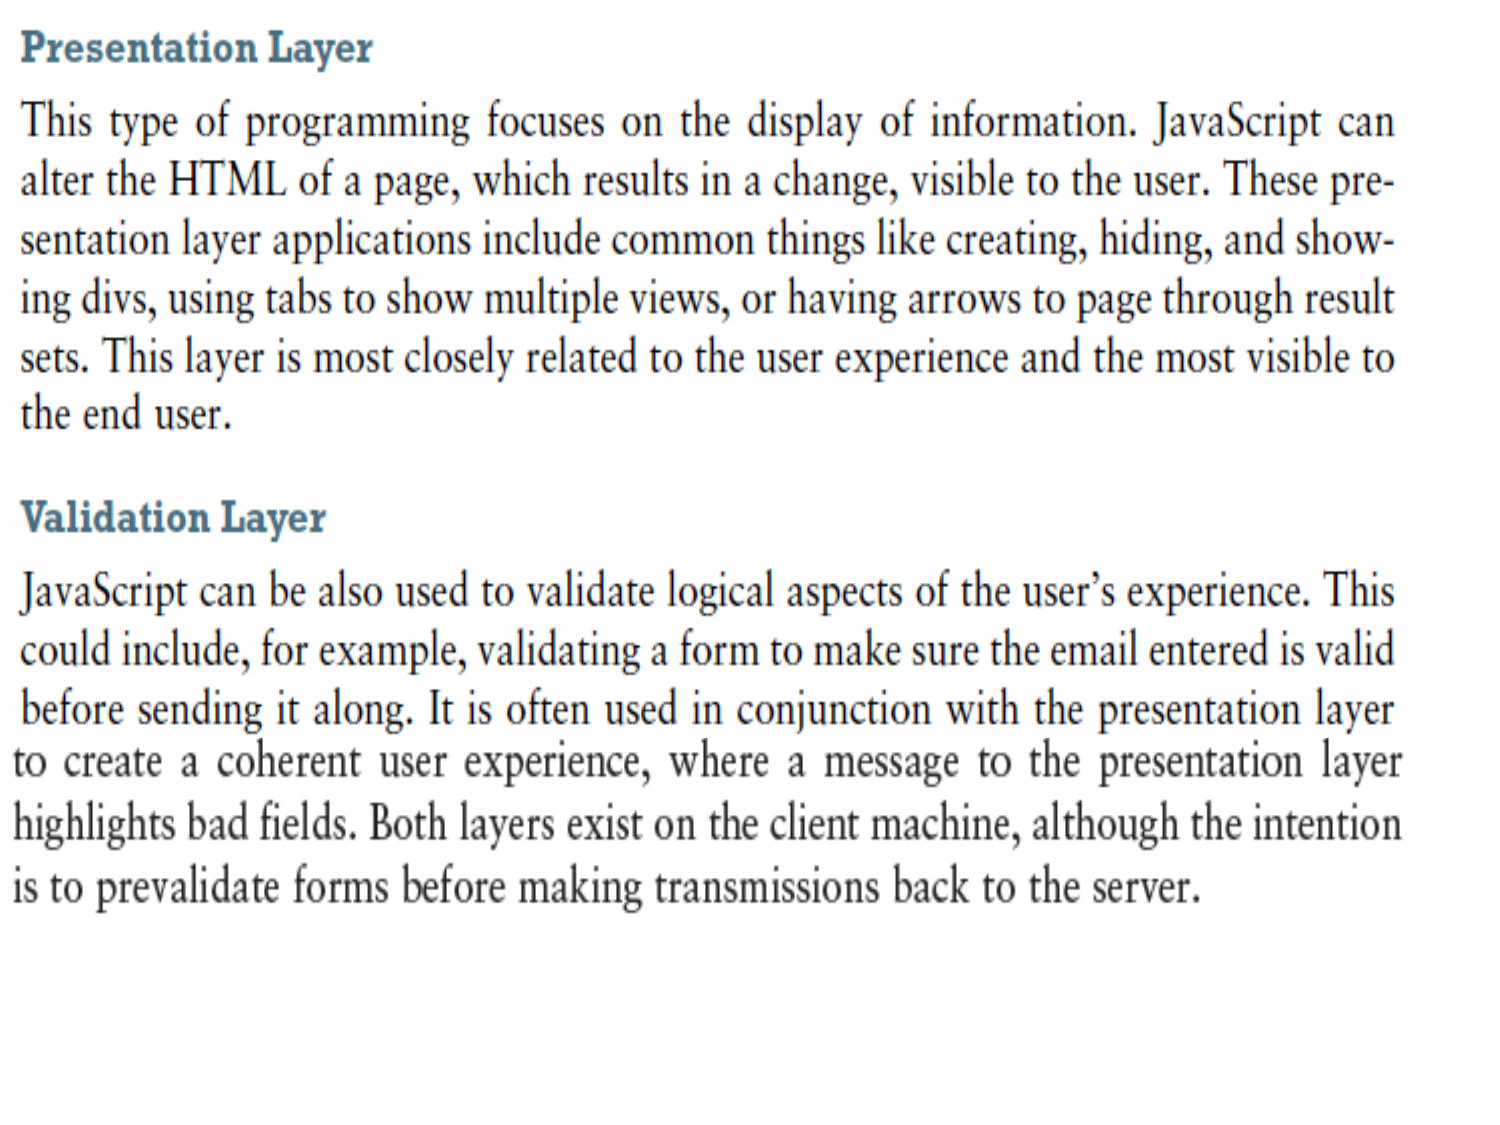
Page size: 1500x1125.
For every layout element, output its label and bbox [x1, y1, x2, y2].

picture [0, 0, 1454, 962]
